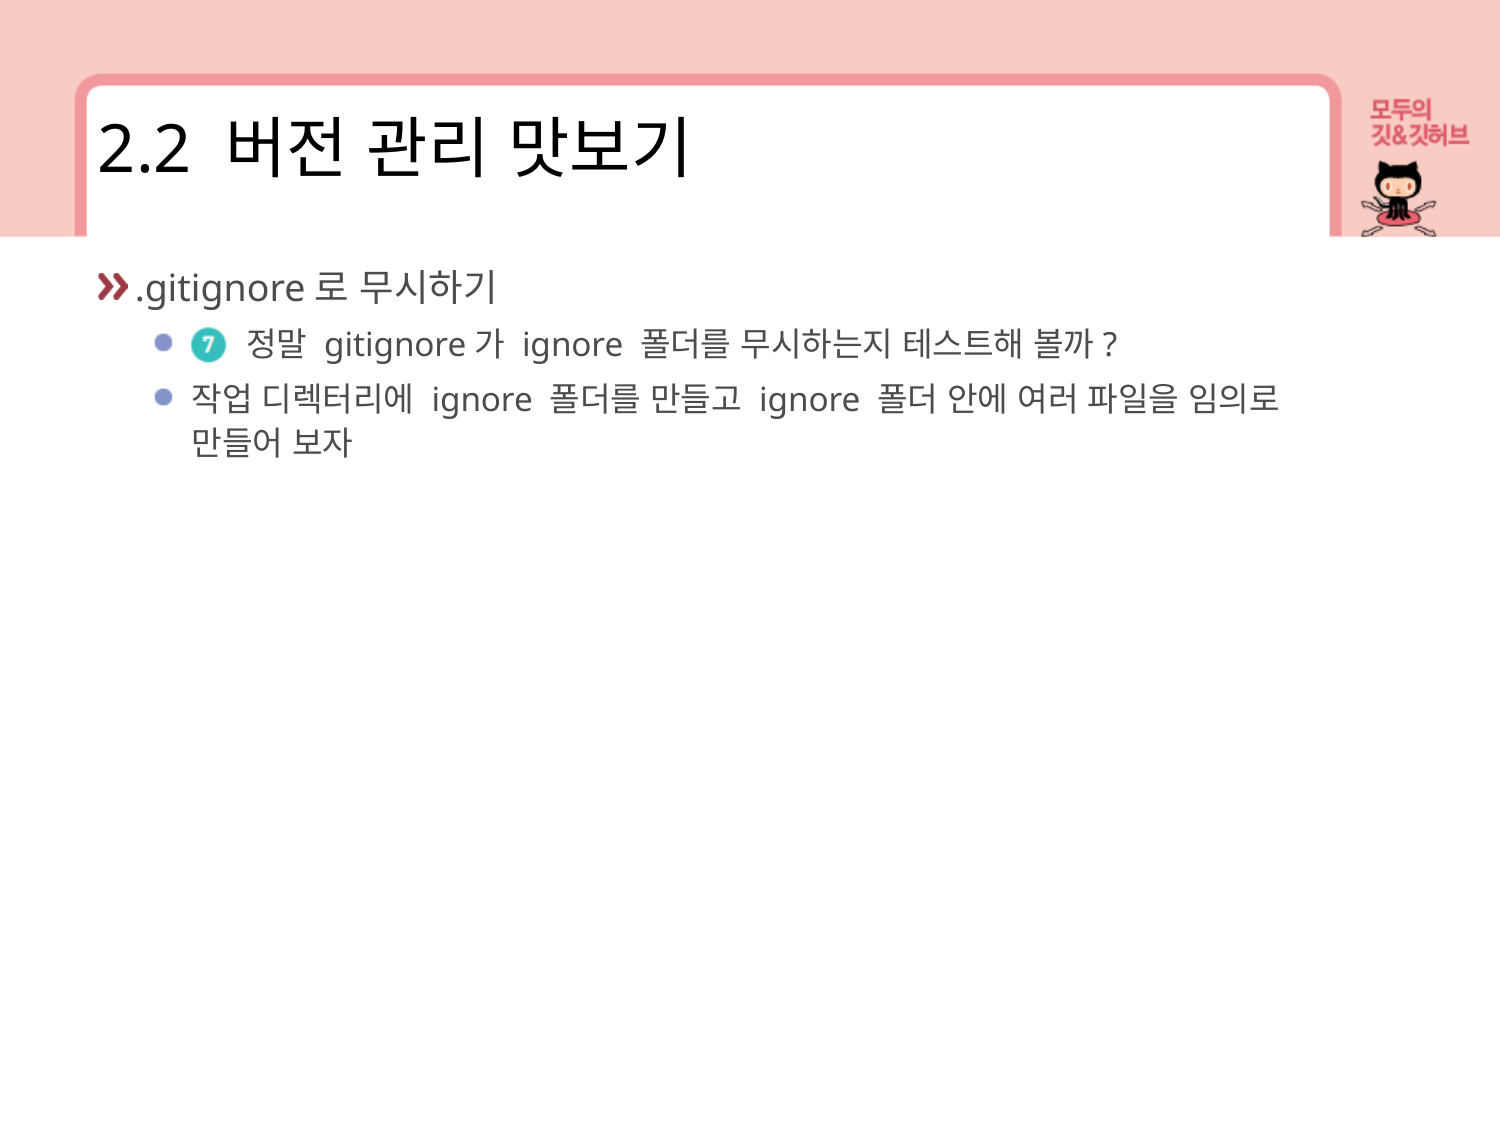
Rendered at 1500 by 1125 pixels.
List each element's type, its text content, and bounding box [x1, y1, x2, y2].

text_box 2.2 버전 관리 맛보기 [82, 61, 1413, 193]
picture [0, 0, 1500, 1125]
text_box .gitignore로 무시하기 정말 gitignore가 ignore 폴더를 무시하는지 테스트해 볼까? 작업 디렉터리에 ignore 폴더를 만들고 ignore 폴더 안에 여러 파일을 임의로 만들어 보자 [82, 252, 1394, 1067]
